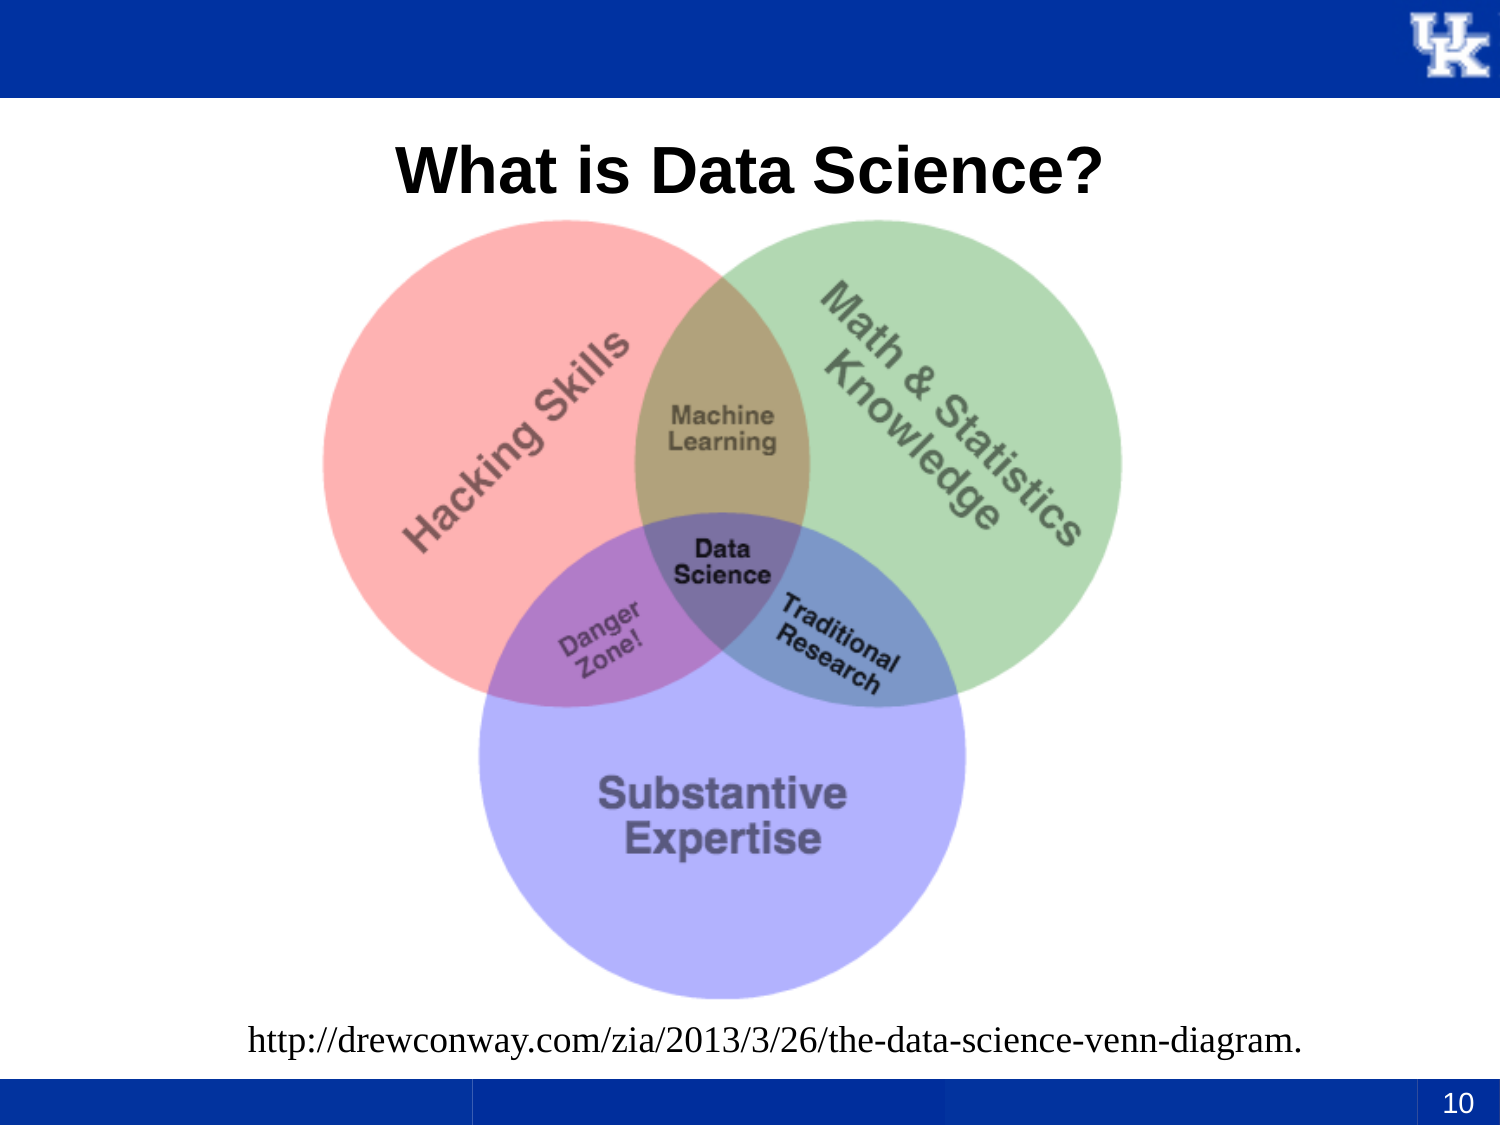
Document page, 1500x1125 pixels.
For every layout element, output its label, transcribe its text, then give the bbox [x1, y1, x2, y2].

text_box http://drewconway.com/zia/2013/3/26/the-data-science-venn-diagram. [233, 916, 1404, 1072]
picture [0, 0, 1500, 98]
slide_number 10 [1417, 1079, 1500, 1125]
title What is Data Science? [53, 119, 1448, 209]
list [306, 215, 1142, 1016]
